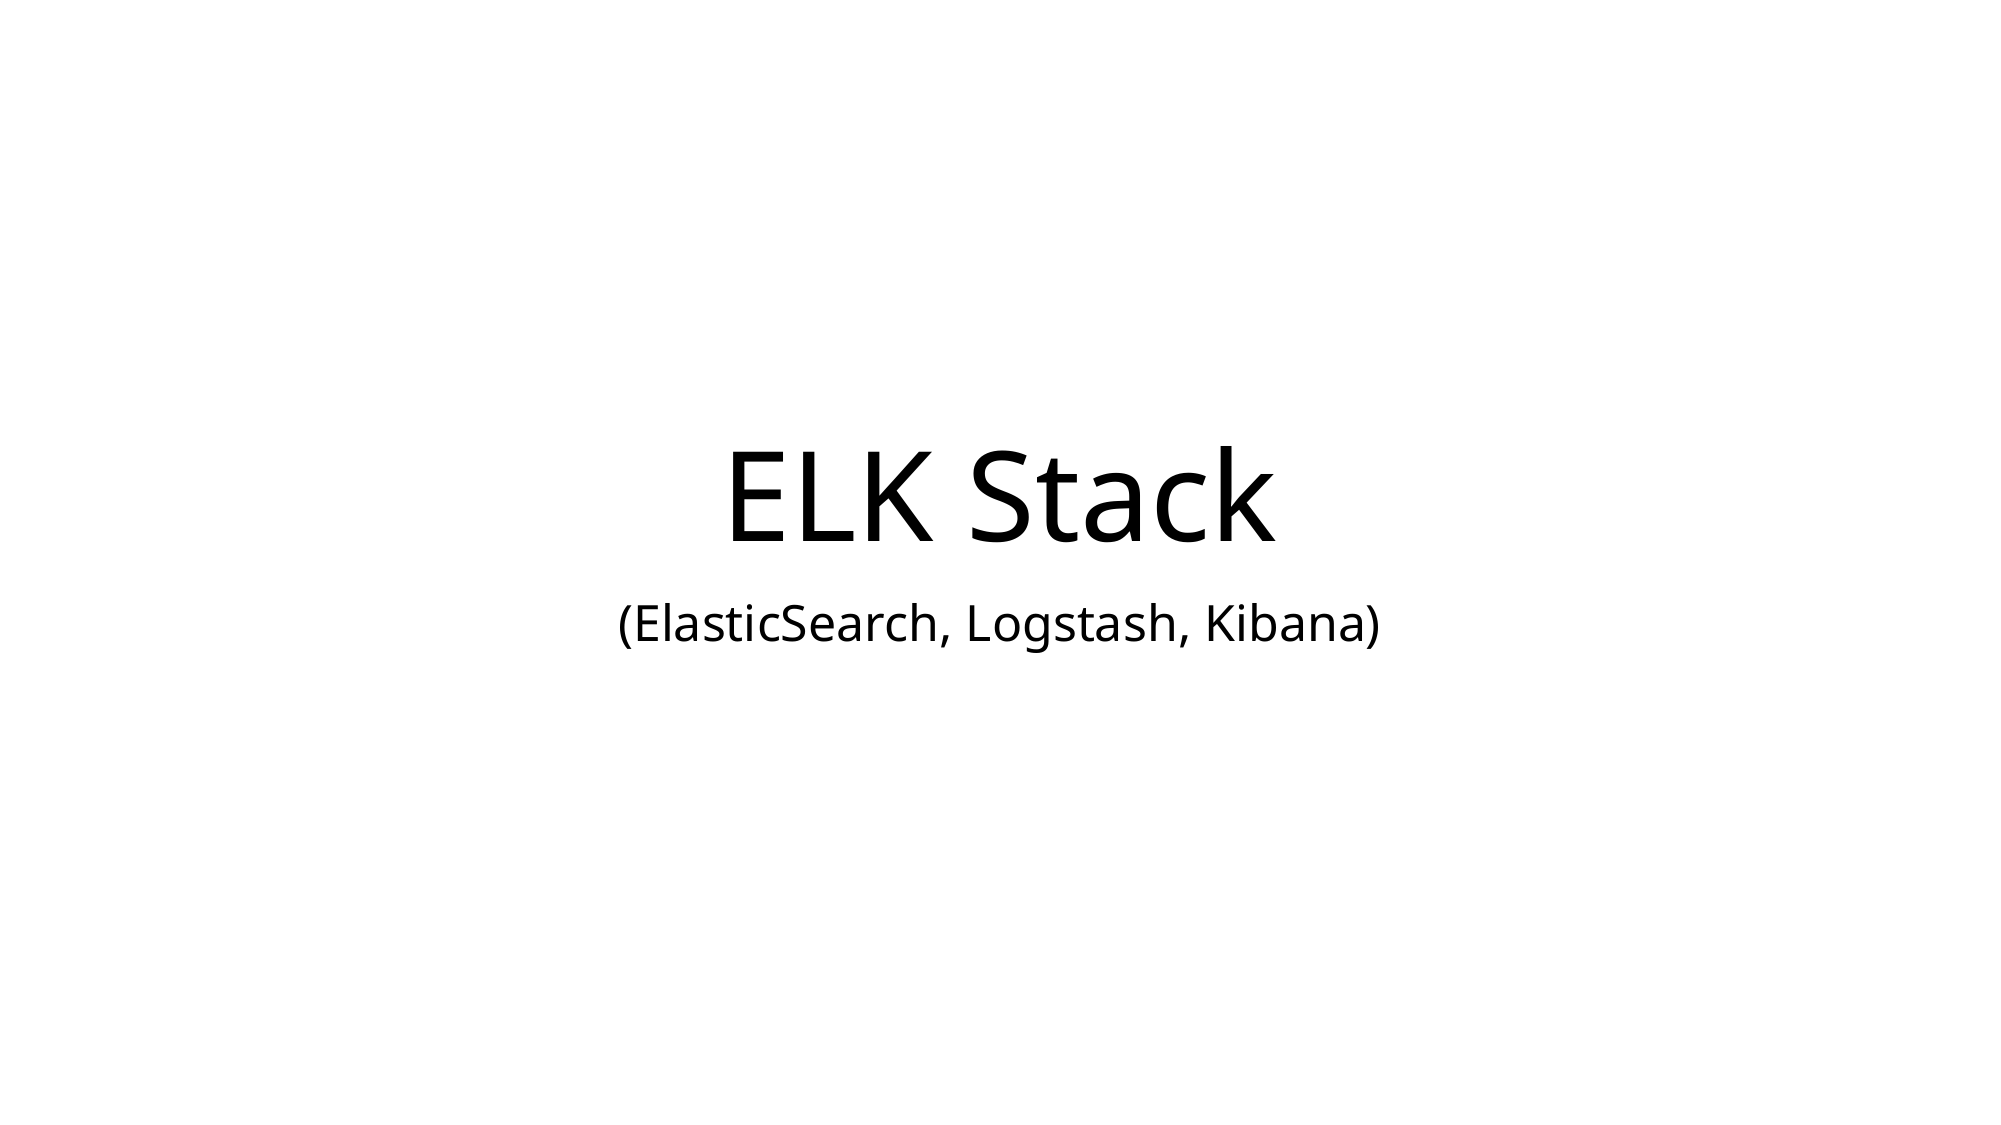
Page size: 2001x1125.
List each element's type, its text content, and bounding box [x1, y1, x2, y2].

title ELK Stack [249, 184, 1750, 576]
subtitle (ElasticSearch, Logstash, Kibana) [249, 590, 1750, 863]
